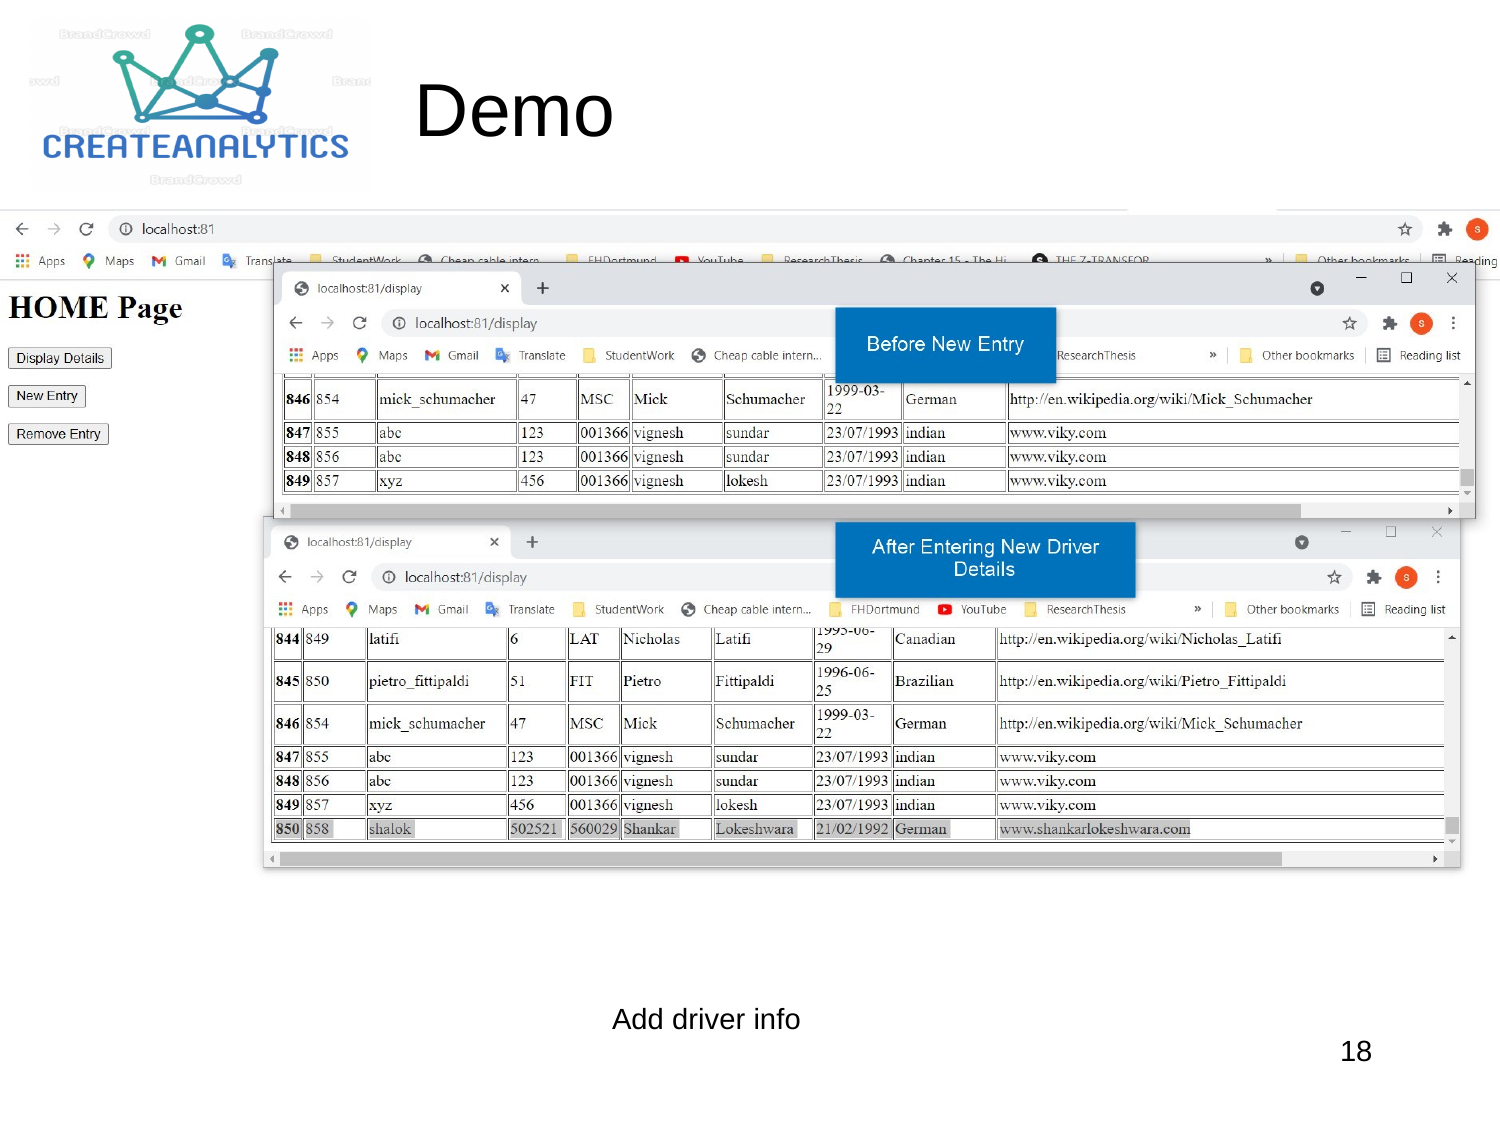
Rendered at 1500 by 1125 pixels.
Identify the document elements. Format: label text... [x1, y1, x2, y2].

picture [29, 18, 371, 192]
text_box Add driver info [212, 993, 1201, 1043]
picture [0, 209, 1500, 966]
title Demo [399, 62, 1388, 150]
slide_number 18 [1299, 1025, 1388, 1100]
